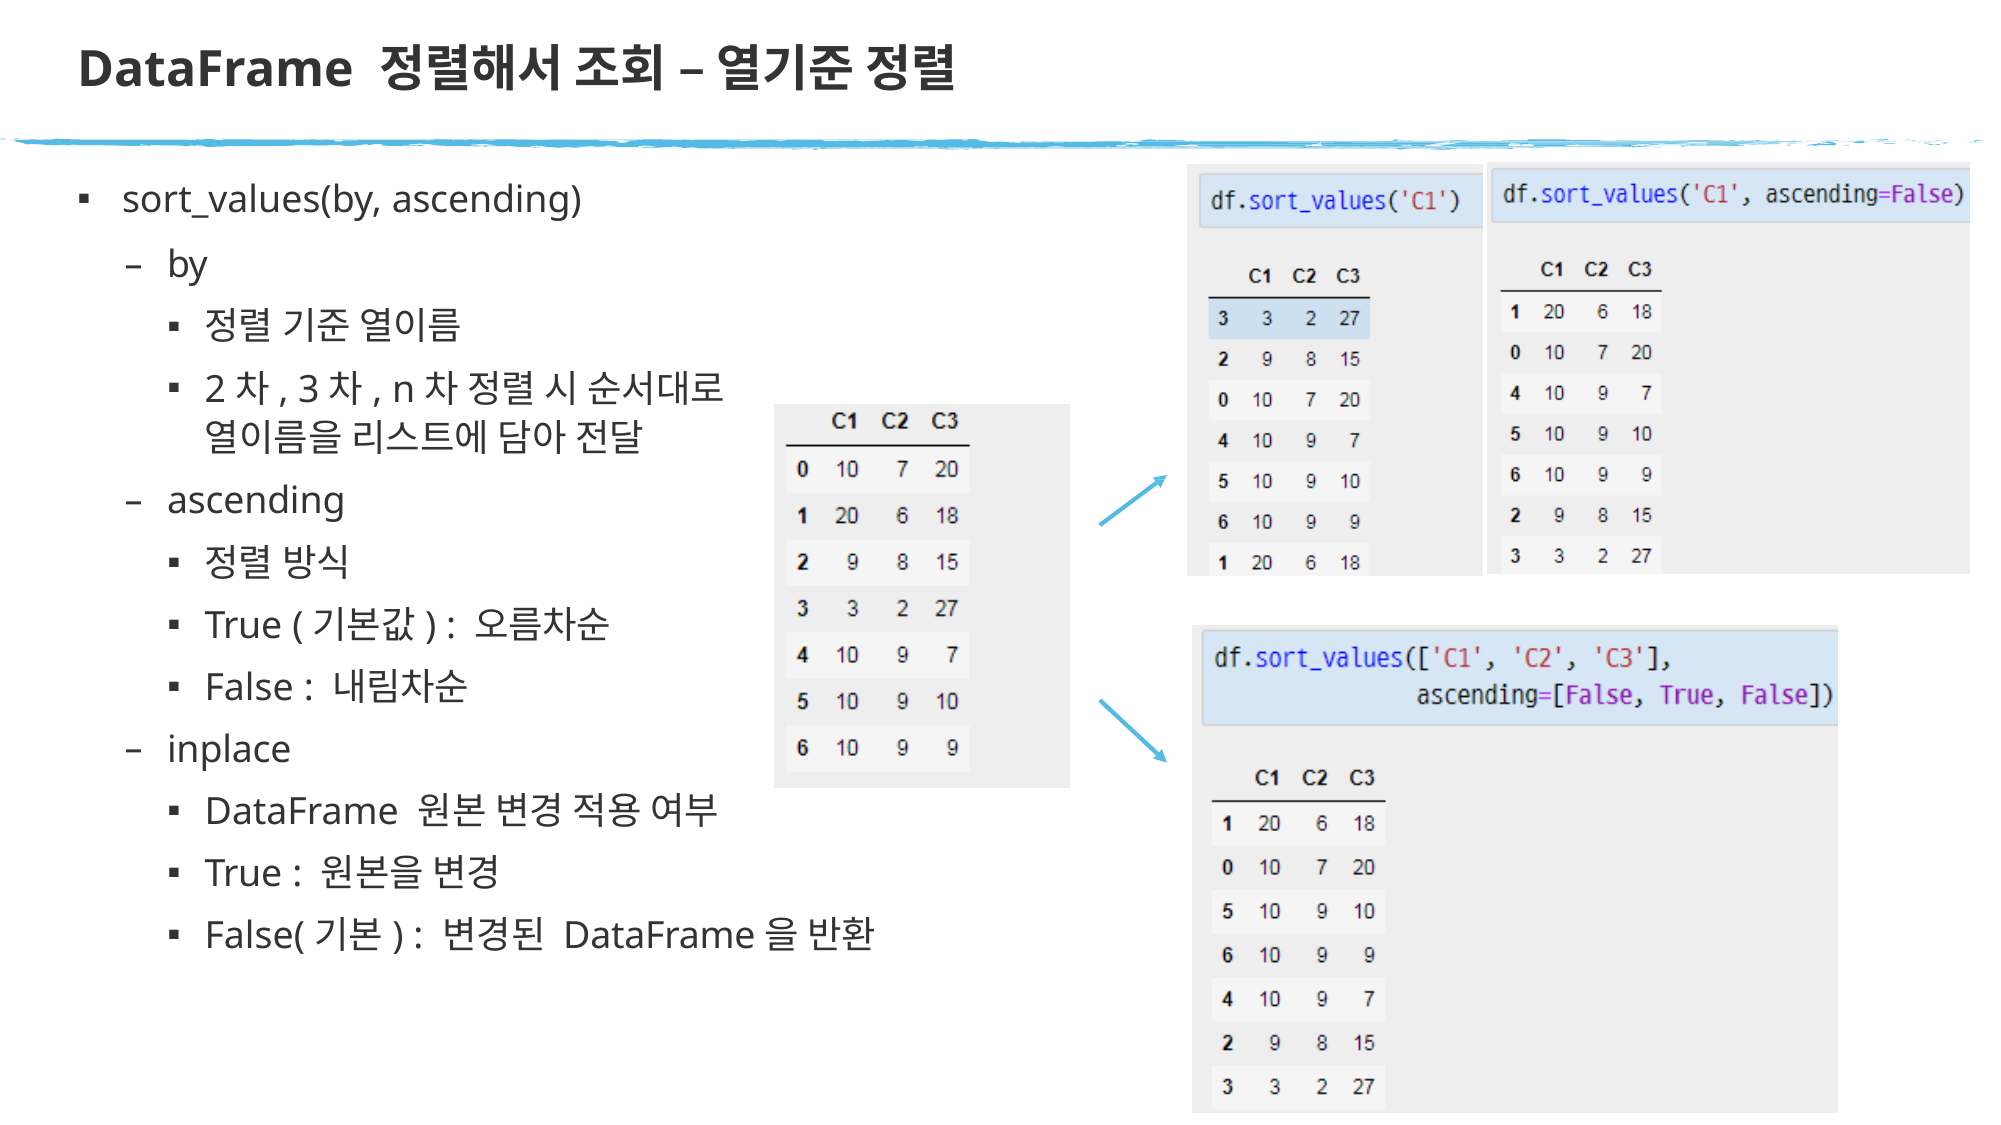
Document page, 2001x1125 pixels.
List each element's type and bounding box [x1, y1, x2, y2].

text_box [1098, 475, 1167, 527]
picture [774, 404, 1071, 788]
picture [1191, 625, 1838, 1113]
text_box [75, 225, 988, 957]
text_box [1098, 698, 1167, 763]
text_box [1186, 162, 1971, 577]
title [75, 34, 1700, 225]
